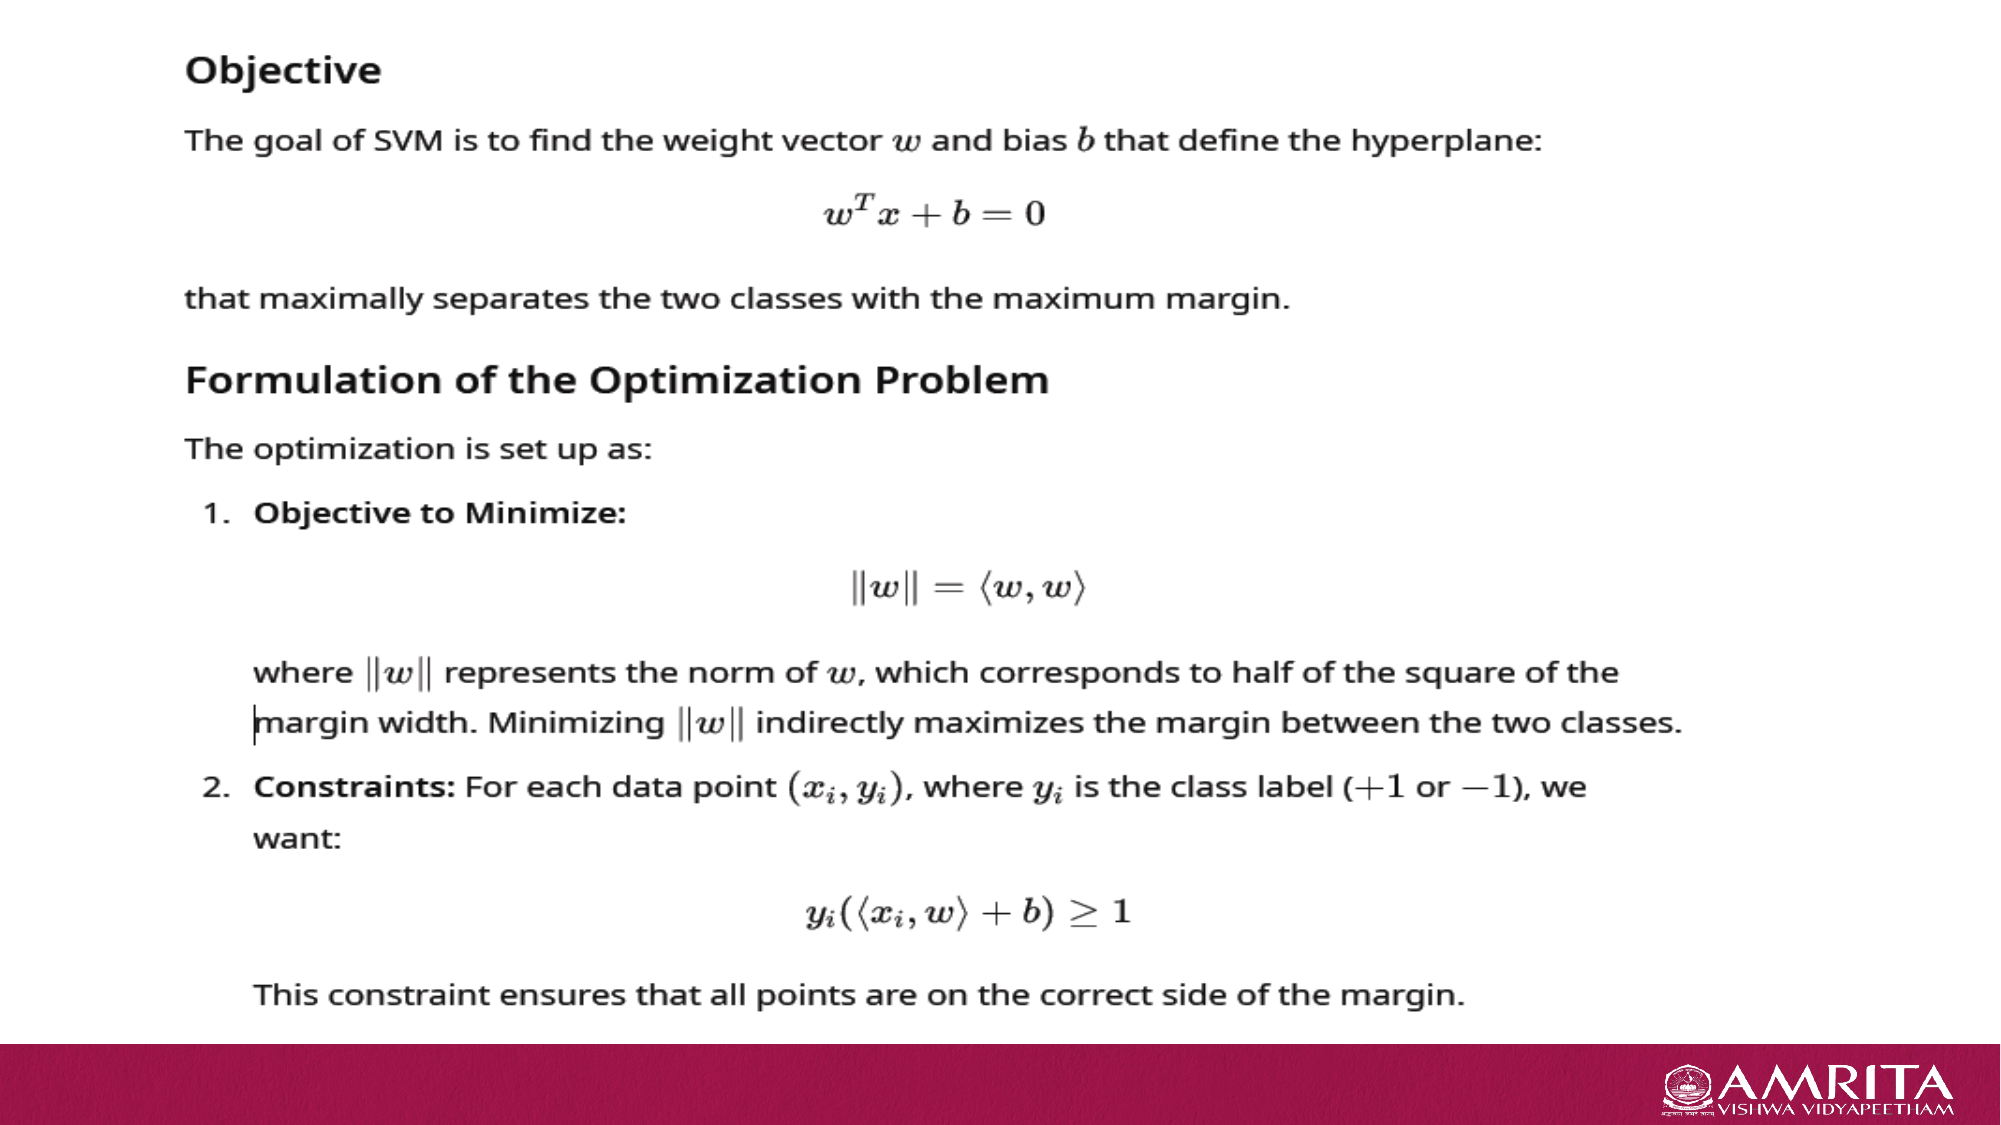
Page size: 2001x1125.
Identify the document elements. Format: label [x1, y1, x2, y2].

picture [138, 18, 1721, 1032]
picture [0, 1044, 2001, 1125]
